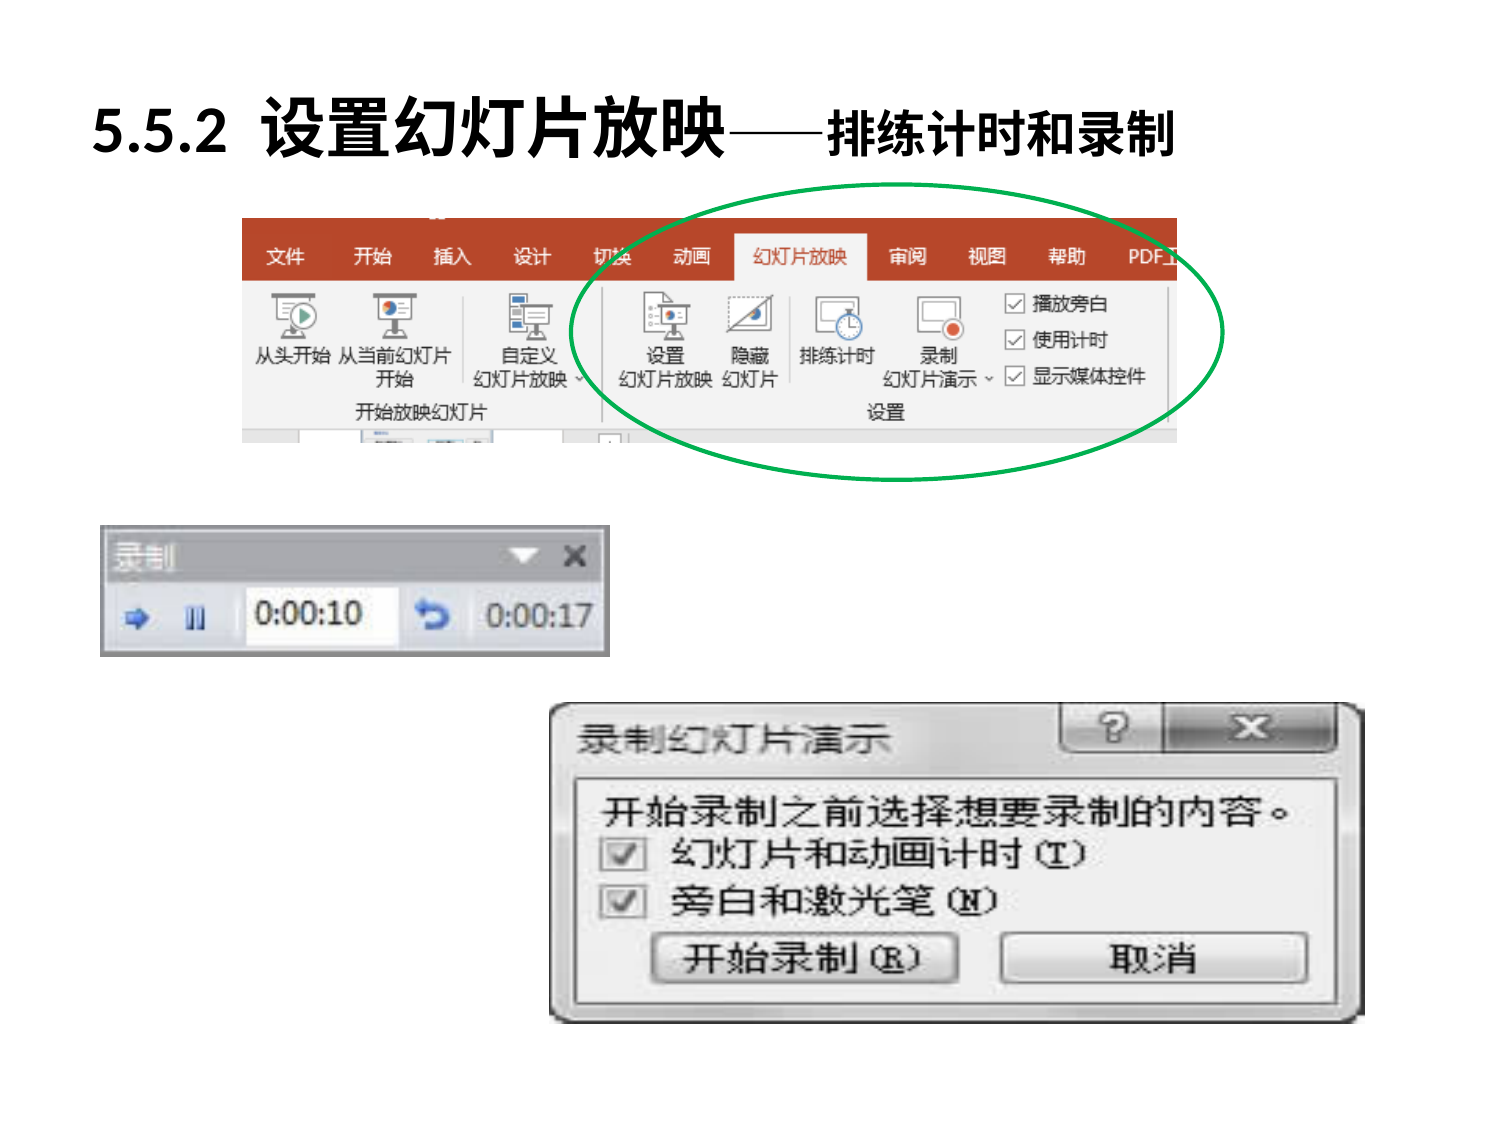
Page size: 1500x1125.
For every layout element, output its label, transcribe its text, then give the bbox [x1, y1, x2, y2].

picture [548, 702, 1365, 1024]
text_box [686, 182, 1107, 217]
text_box [1180, 256, 1225, 408]
picture [241, 218, 1177, 443]
picture [100, 525, 610, 657]
text_box [699, 452, 1094, 482]
text_box 5.5.2 设置幻灯片放映——排练计时和录制 [76, 78, 1247, 173]
